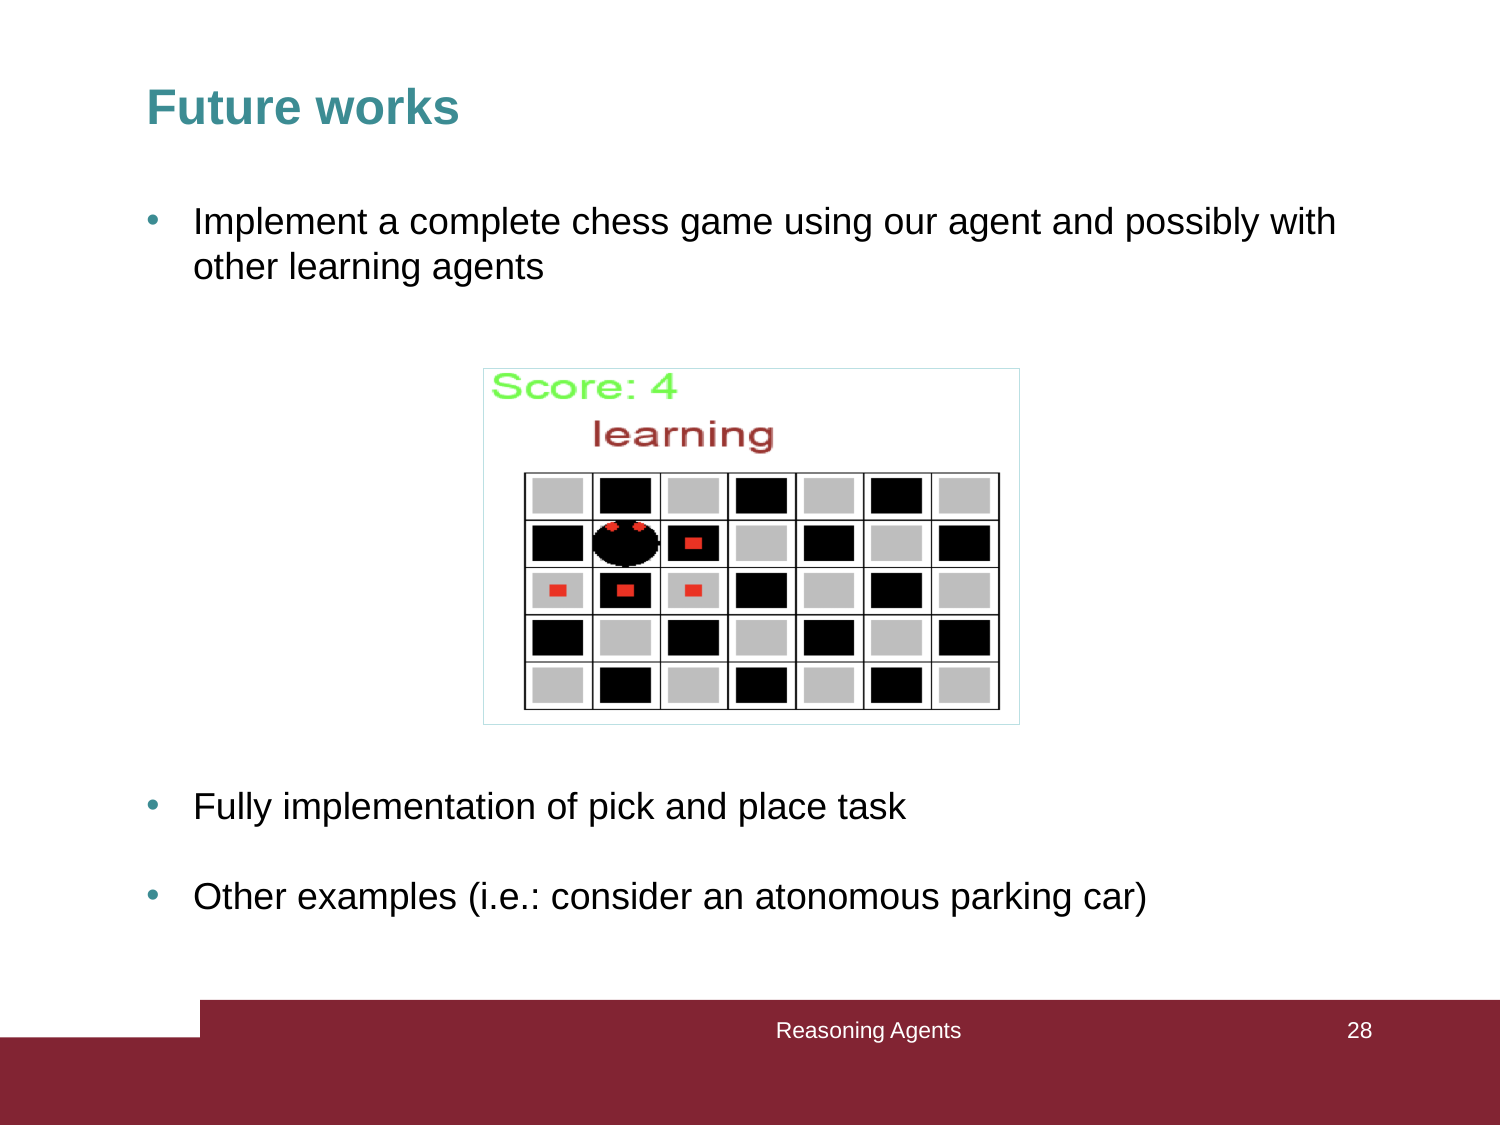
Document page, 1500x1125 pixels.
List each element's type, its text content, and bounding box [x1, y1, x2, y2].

slide_number 28 [1074, 1008, 1388, 1084]
picture [482, 368, 1020, 725]
title Future works [131, 67, 1372, 144]
slide_number Reasoning Agents [712, 1008, 1025, 1084]
list Implement a complete chess game using our agent and possibly with other learning agents Fully implementation of pick and place task Other examples (i.e.: consider an atonomous parking car) [131, 144, 1388, 991]
